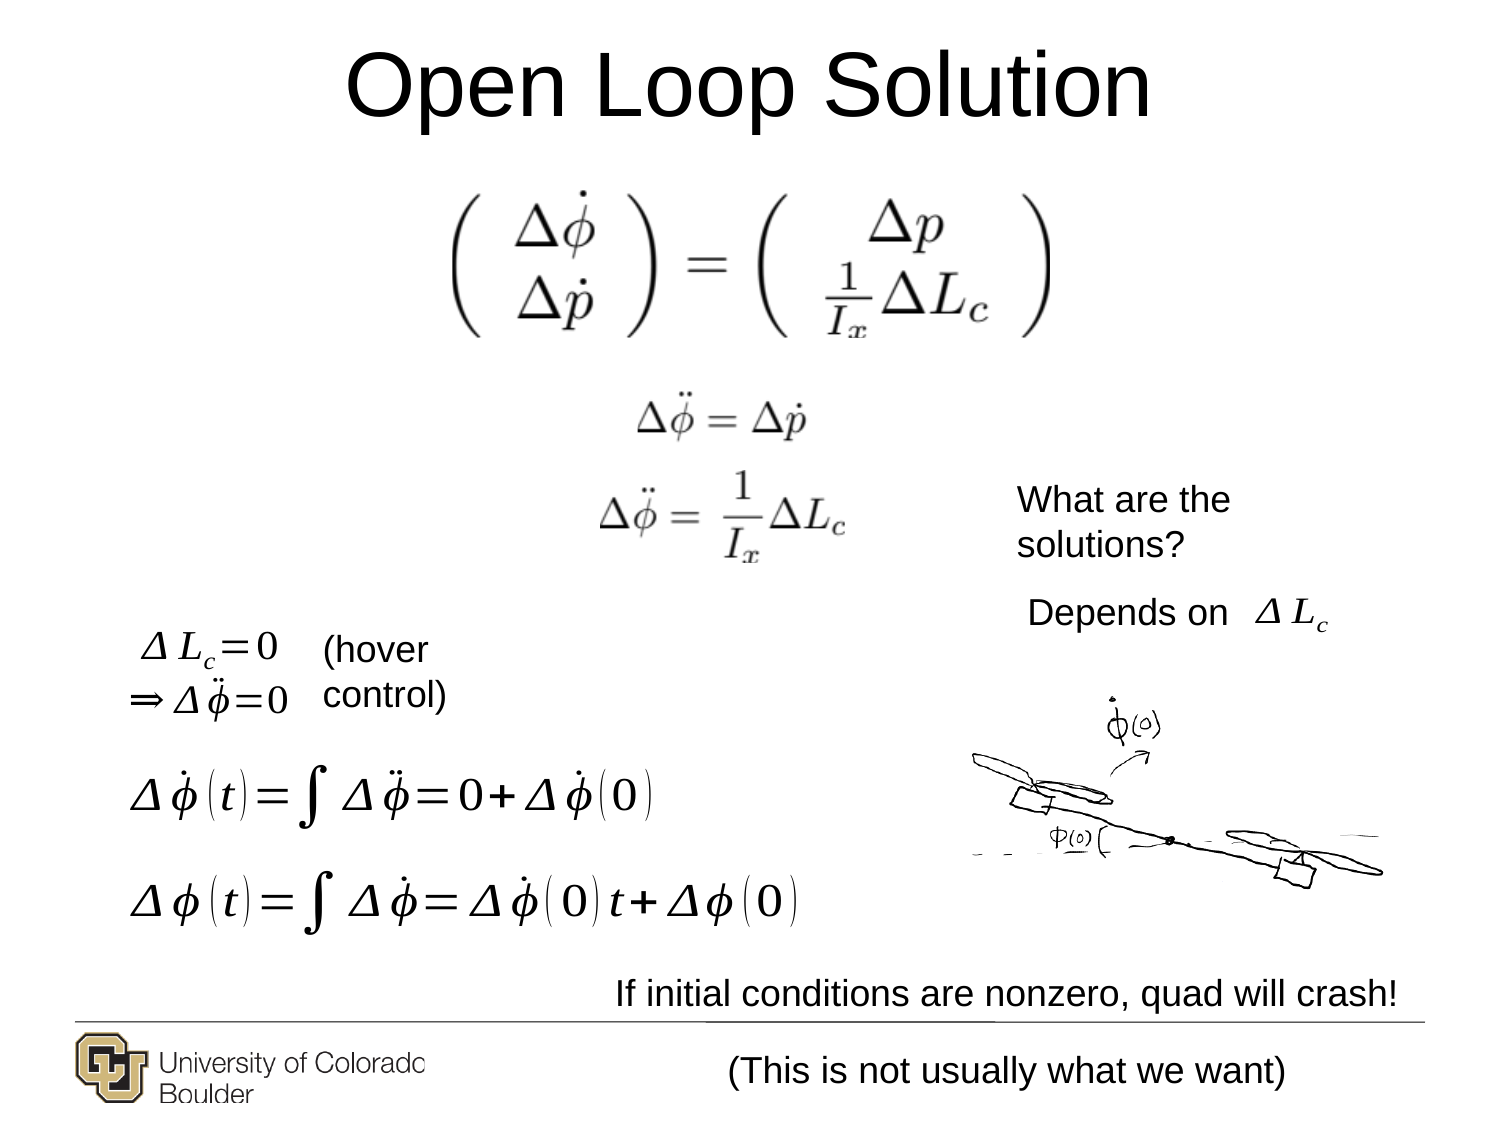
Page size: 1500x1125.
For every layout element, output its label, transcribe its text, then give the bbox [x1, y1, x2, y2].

title Open Loop Solution [75, 26, 1425, 134]
text_box Depends on [1012, 580, 1254, 638]
text_box If initial conditions are nonzero, quad will crash! [600, 961, 1463, 1013]
picture [927, 674, 1426, 912]
text_box (hover control) [307, 618, 579, 675]
text_box (This is not usually what we want) [712, 1038, 1350, 1088]
text_box What are the solutions? [1002, 468, 1425, 525]
picture [637, 374, 815, 467]
picture [599, 470, 846, 563]
picture [451, 189, 1050, 338]
